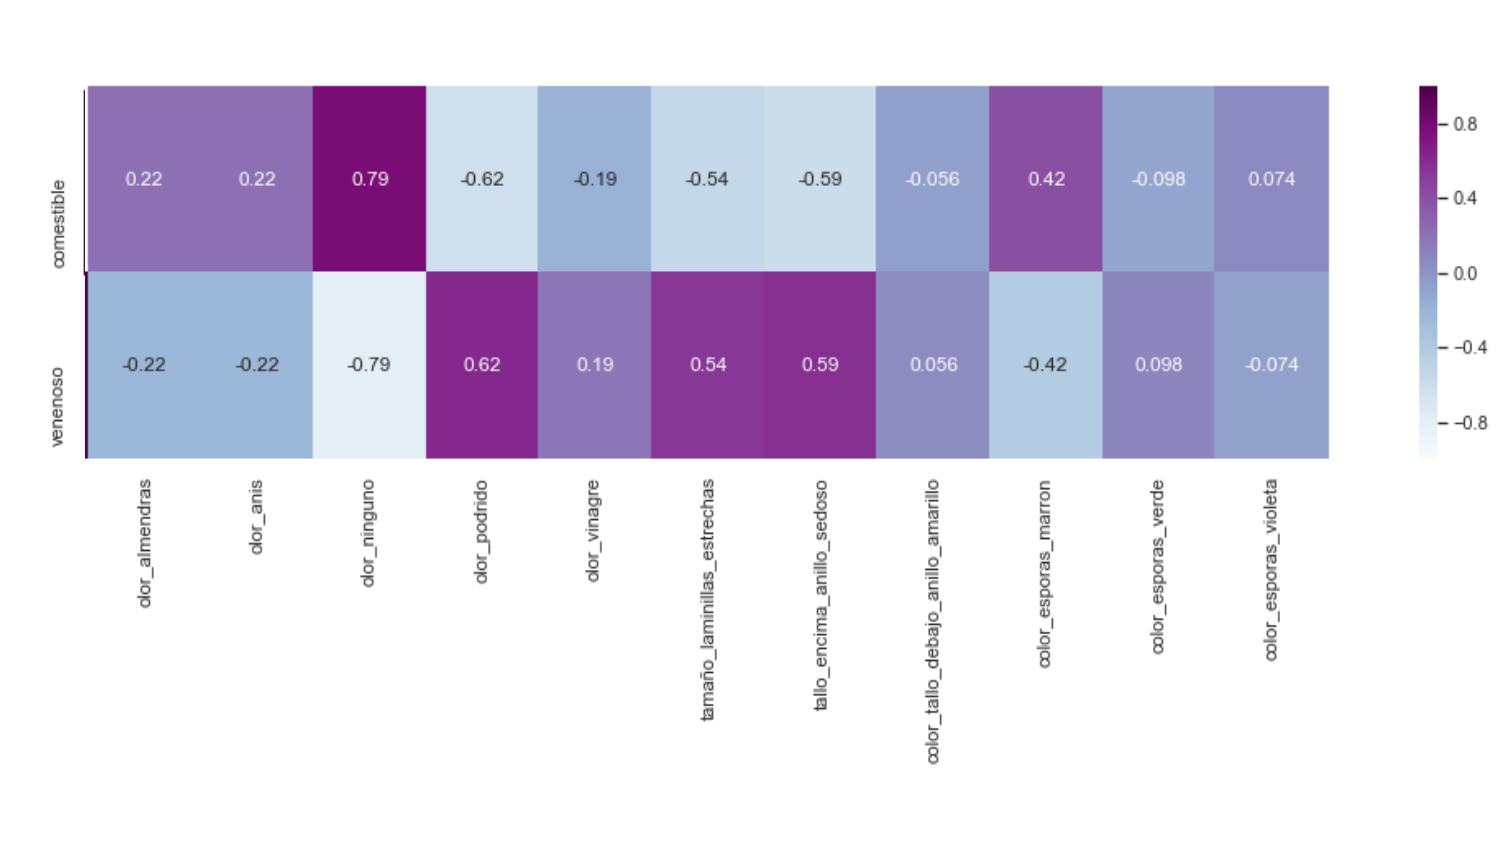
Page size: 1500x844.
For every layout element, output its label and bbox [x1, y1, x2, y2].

picture [40, 64, 1500, 779]
